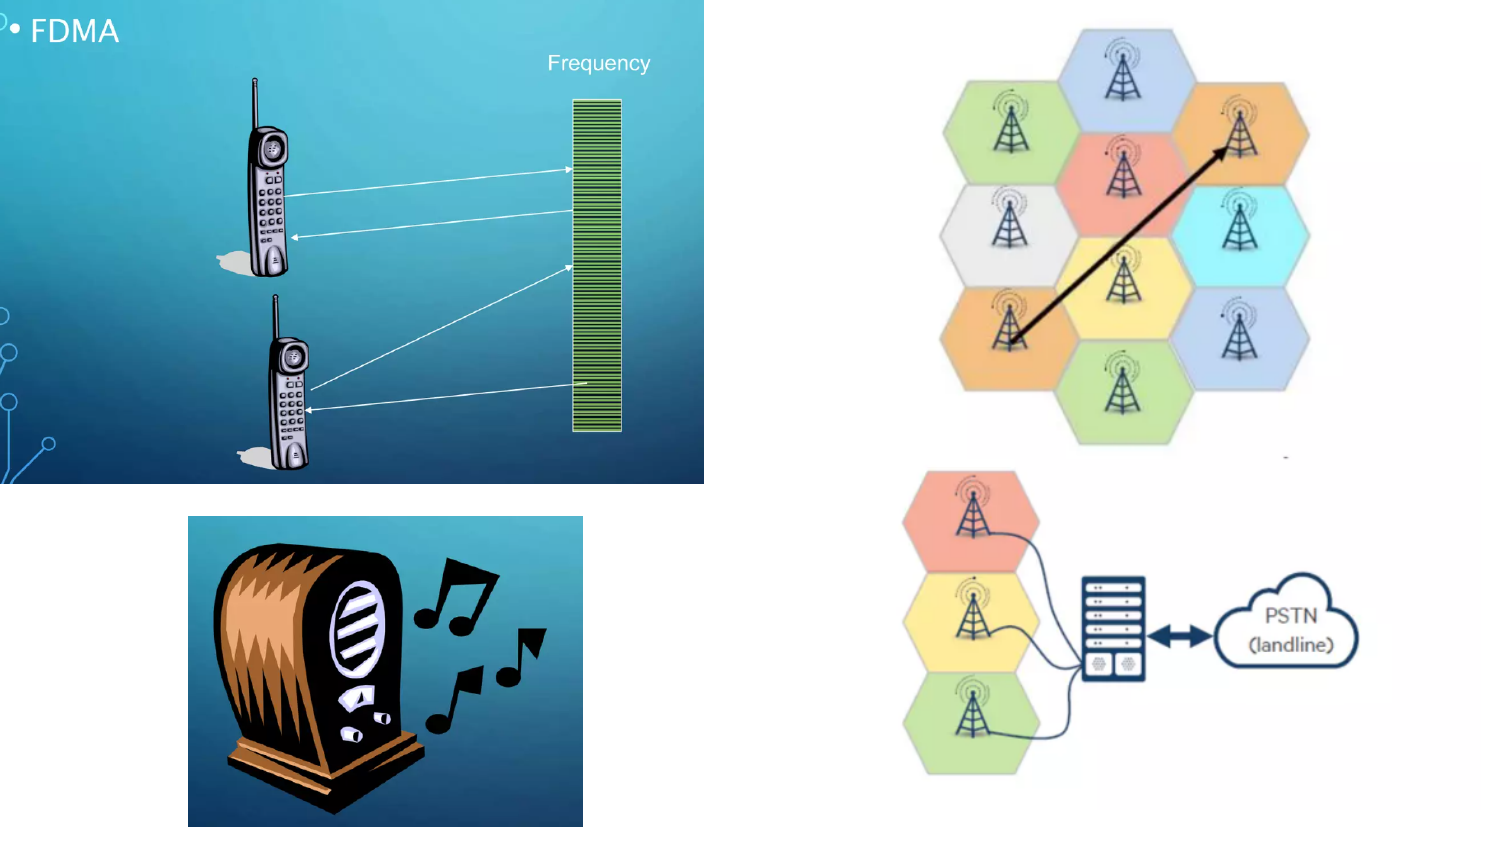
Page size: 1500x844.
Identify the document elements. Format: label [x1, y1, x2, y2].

picture [0, 0, 704, 485]
picture [831, 15, 1481, 810]
picture [187, 516, 583, 827]
